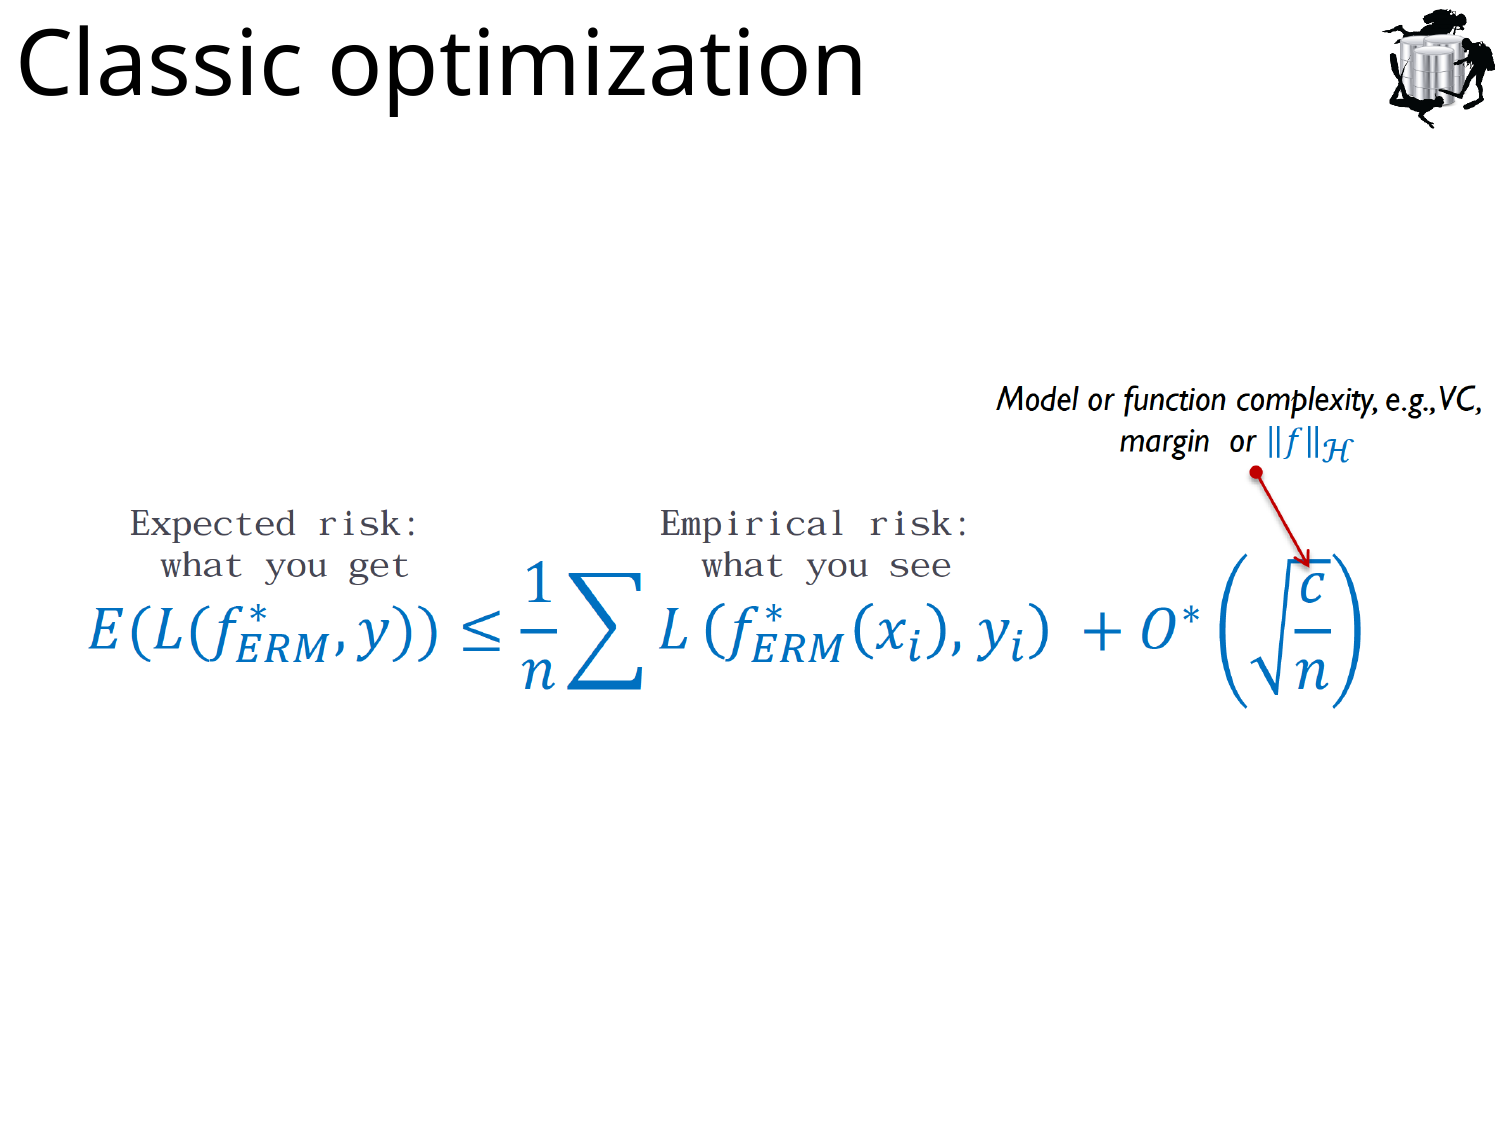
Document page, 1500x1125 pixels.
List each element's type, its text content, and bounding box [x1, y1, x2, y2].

title Classic optimization [0, 0, 1377, 131]
picture [1377, 5, 1498, 131]
picture [0, 352, 1500, 773]
